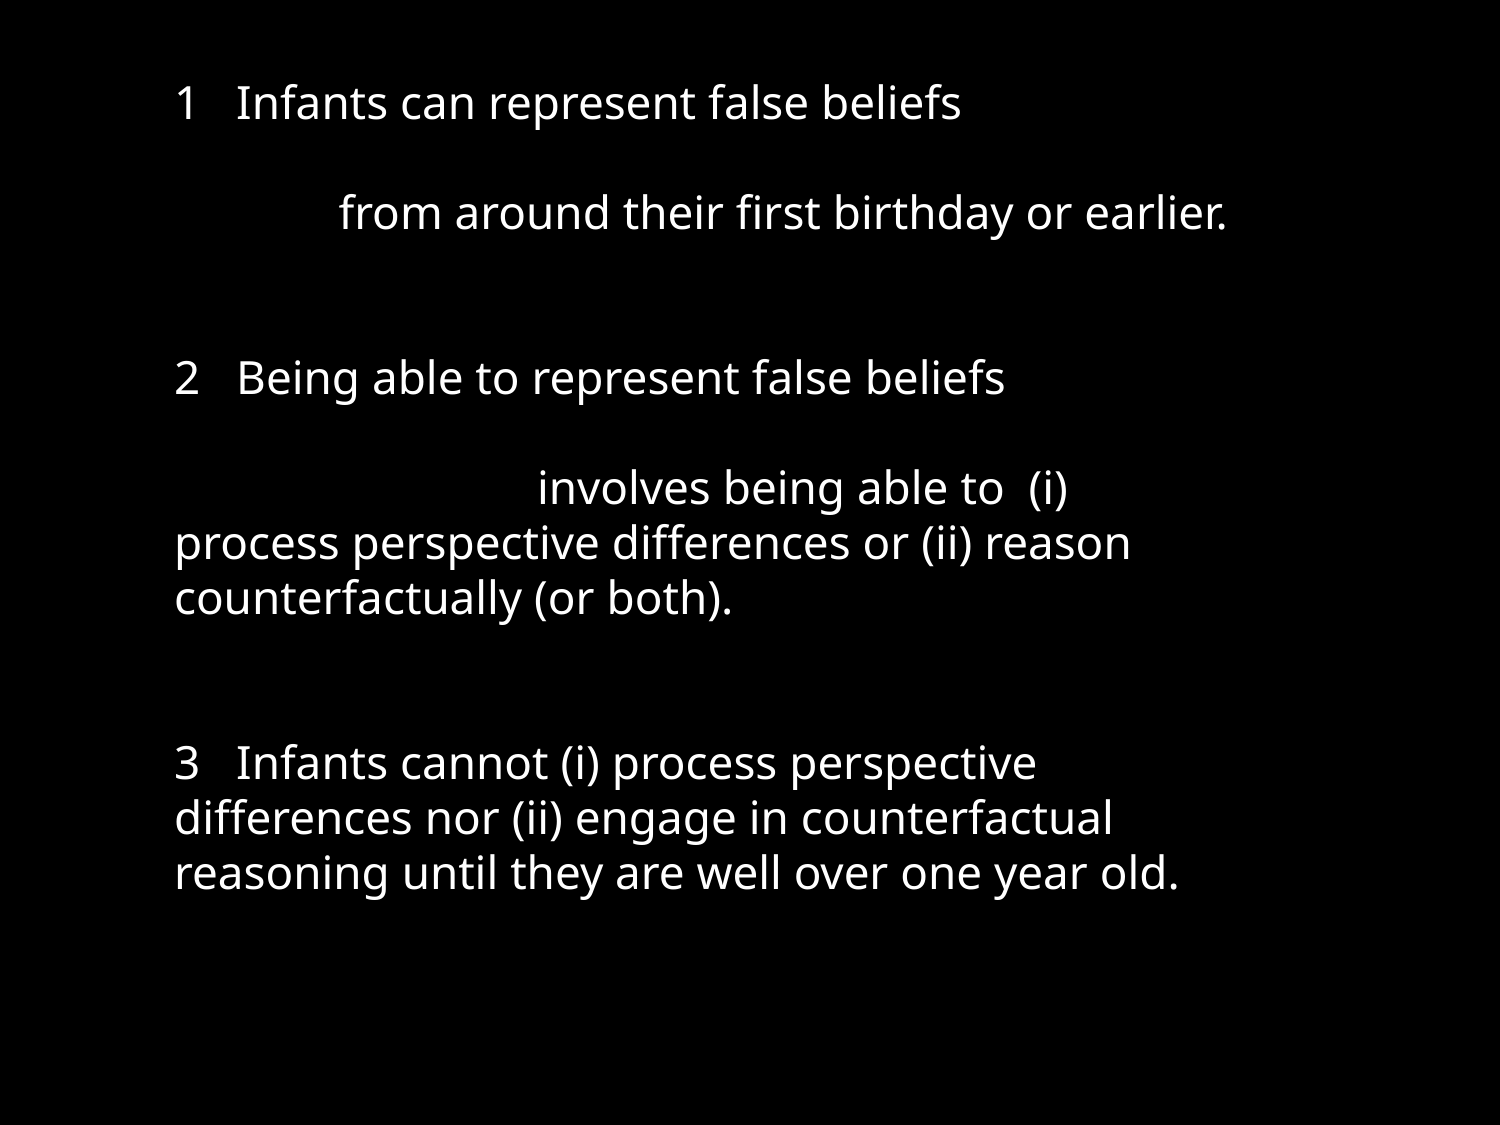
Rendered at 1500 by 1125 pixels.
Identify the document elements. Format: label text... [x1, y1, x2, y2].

text_box 1’’’ Infants can represent false beliefs using a comparatively simple measure and in a modular process from around their first birthday or earlier. 2’’’ Being able to represent false beliefs using a comparatively sophisticated measure and in a non-modular process involves being able to (i) process perspective differences or (ii) reason counterfactually (or both). 3’’’ Infants cannot (i) process perspective differences nor (ii) engage in counterfactual reasoning until they are well over one year old. [159, 66, 1260, 907]
